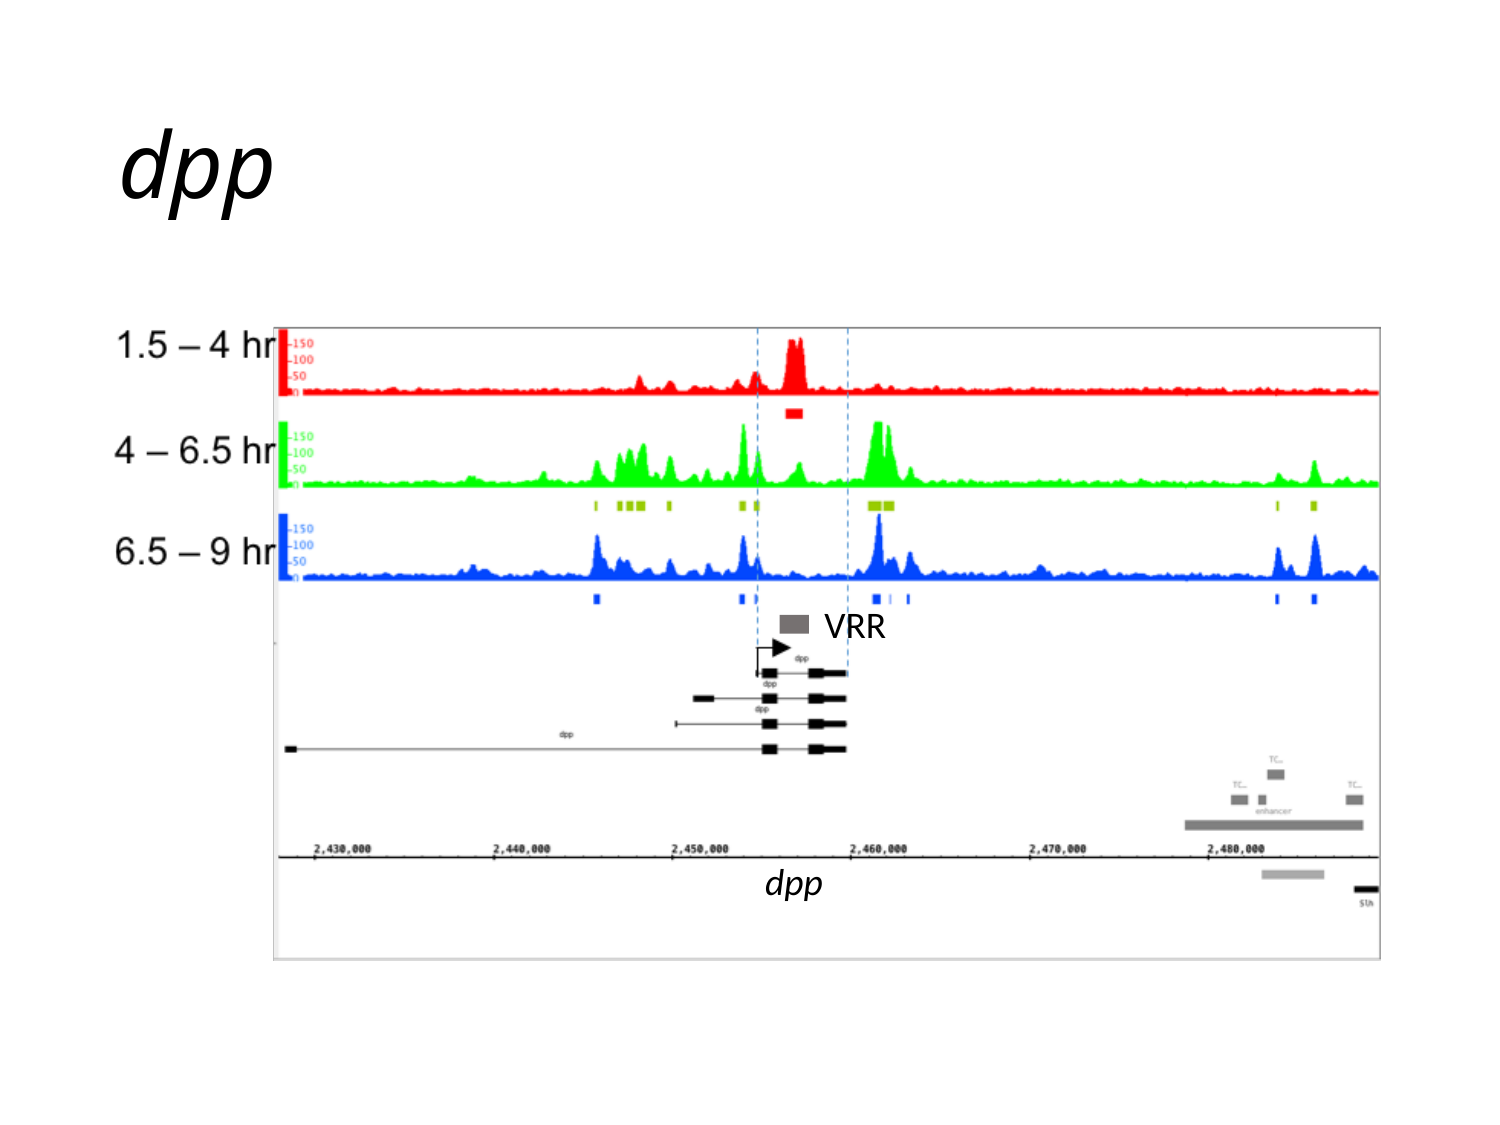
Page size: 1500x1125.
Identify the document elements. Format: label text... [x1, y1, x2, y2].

title dpp [103, 59, 1397, 278]
picture [92, 306, 1381, 961]
